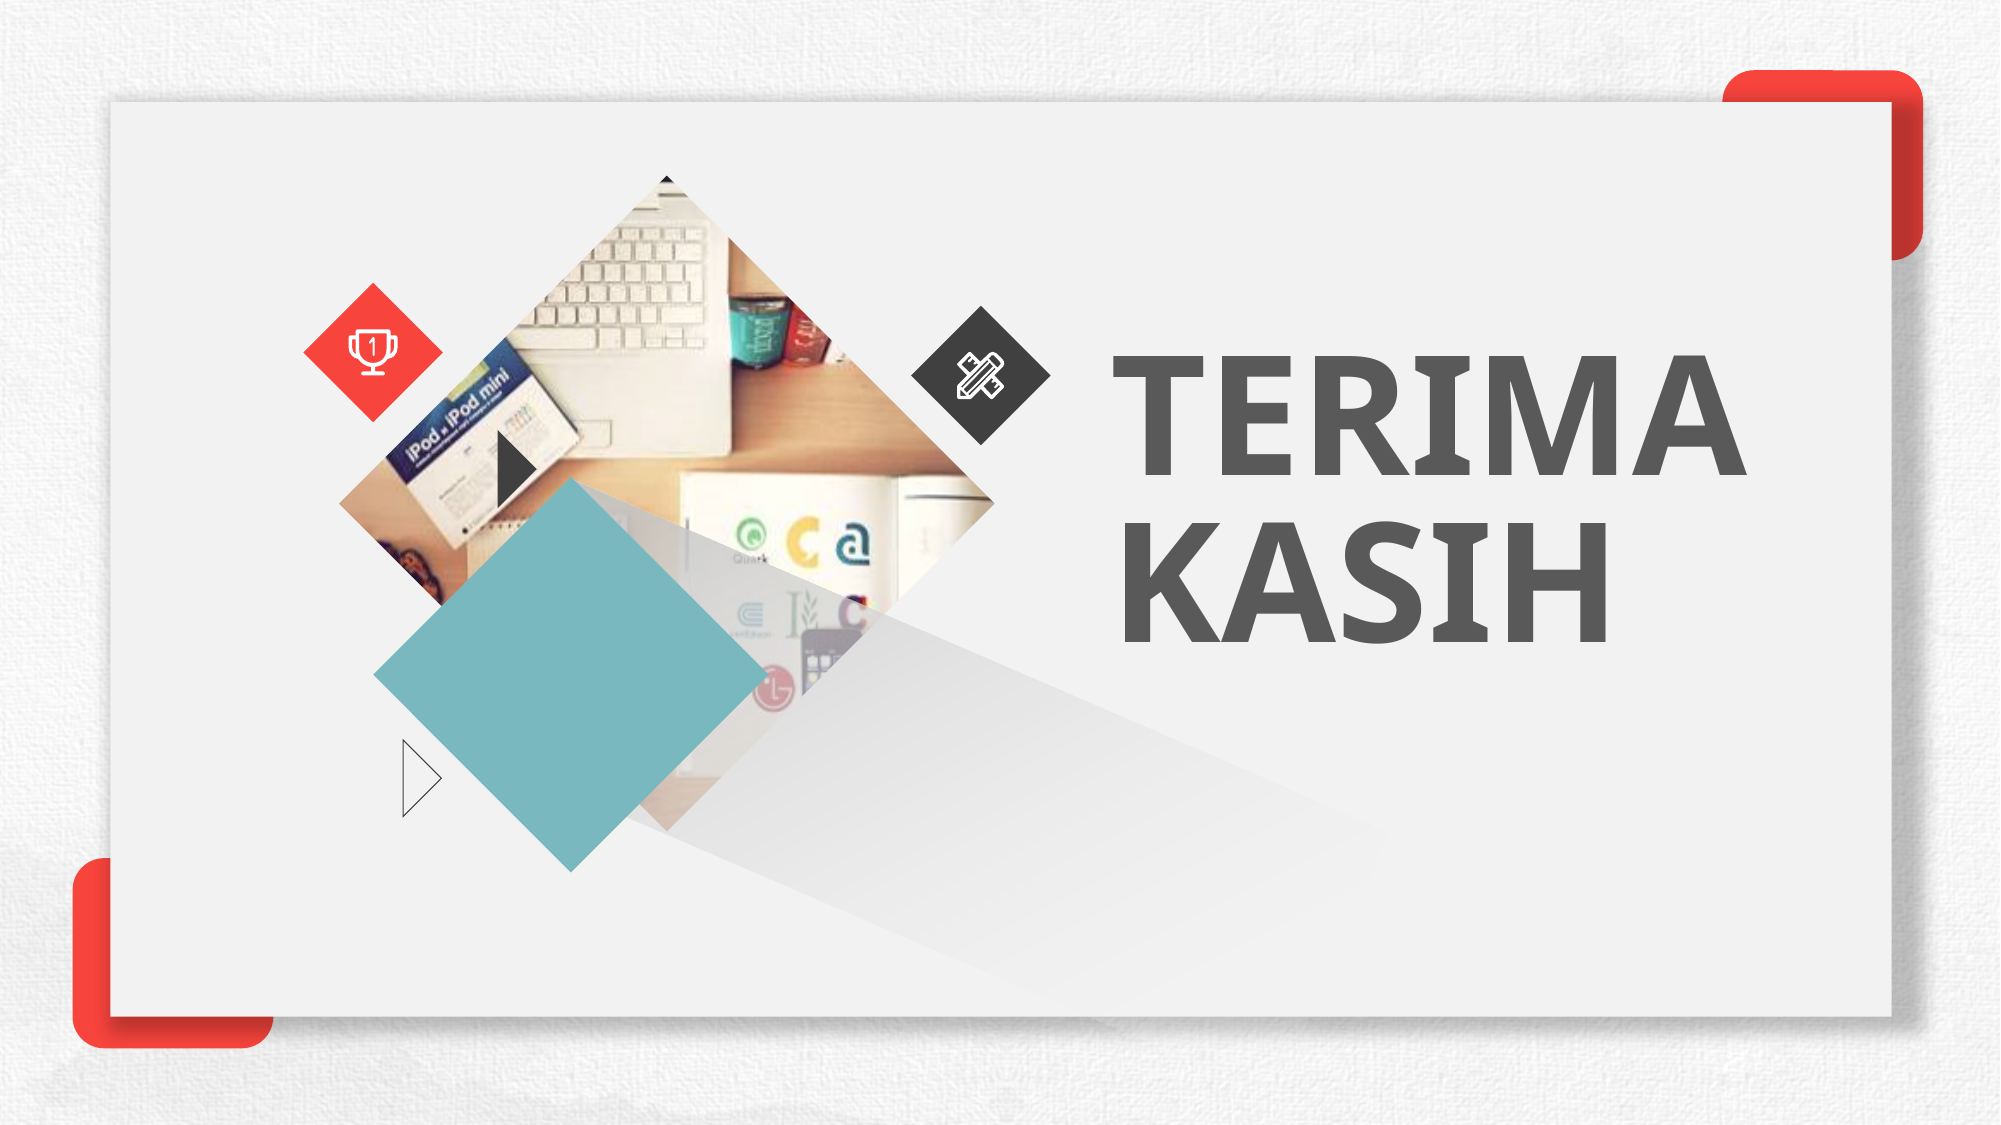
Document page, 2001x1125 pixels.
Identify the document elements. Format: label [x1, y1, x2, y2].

picture [0, 0, 2000, 1125]
text_box [72, 70, 1924, 1049]
